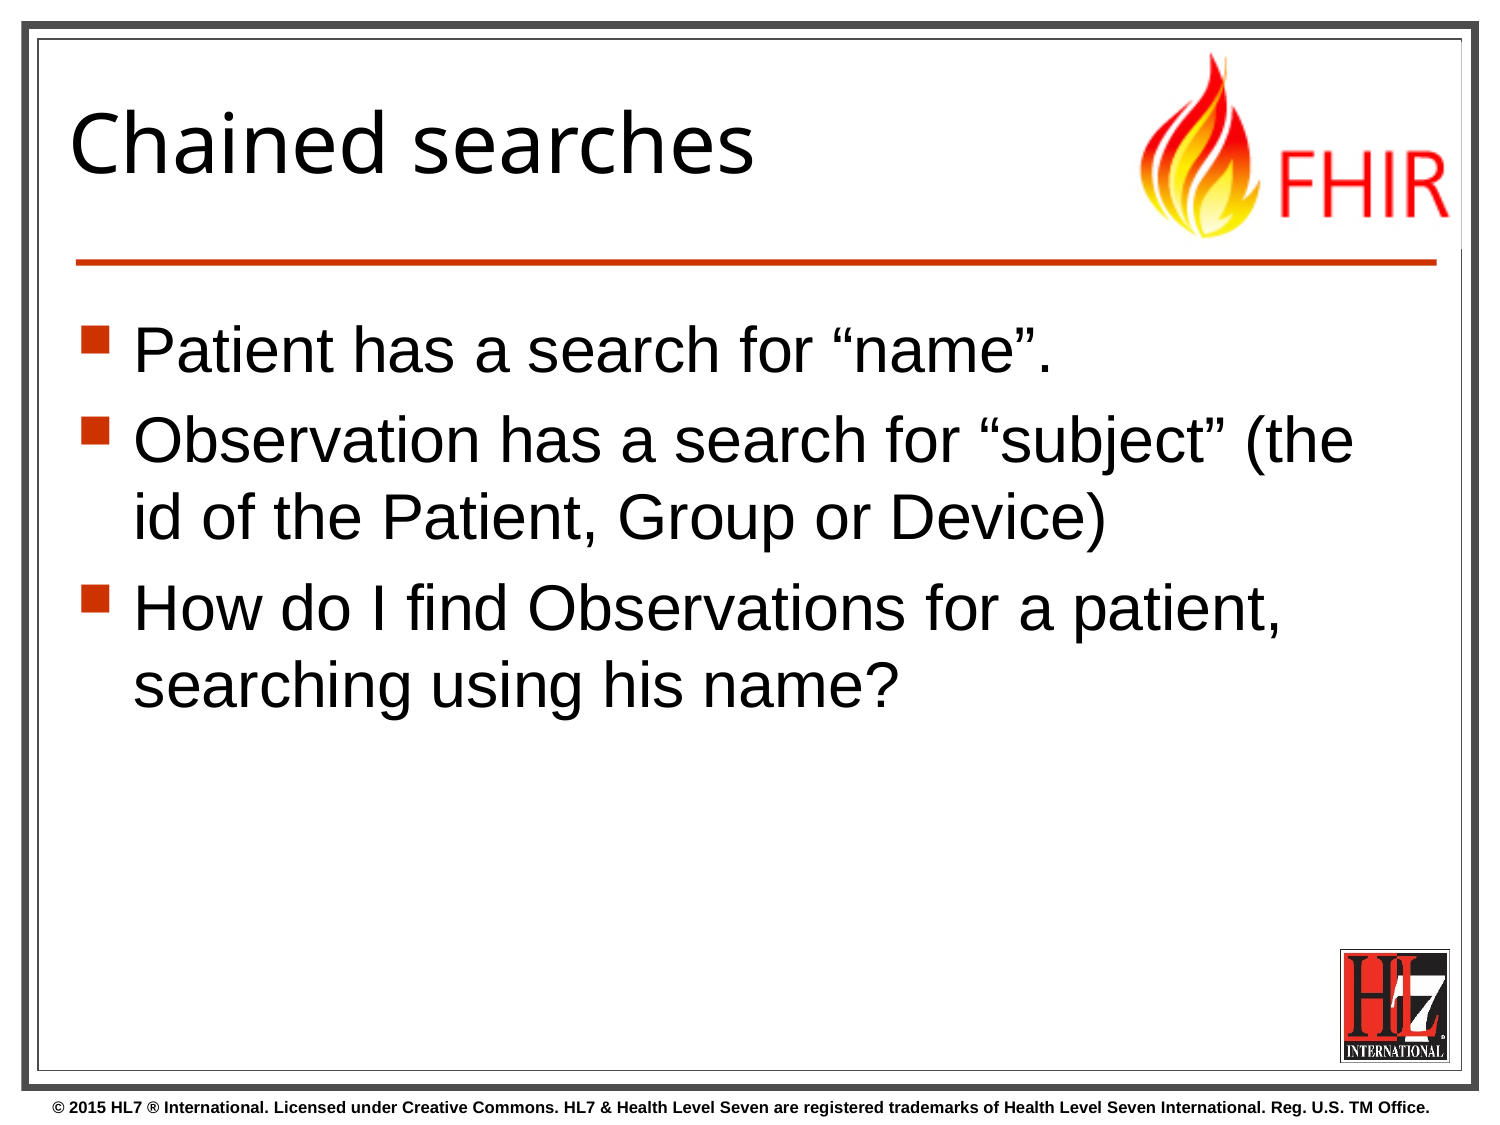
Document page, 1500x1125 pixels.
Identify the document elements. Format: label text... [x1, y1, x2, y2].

title Chained searches [53, 54, 1128, 244]
list Patient has a search for “name”. Observation has a search for “subject” (the id of the Patient, Group or Device) How do I find Observations for a patient, searching using his name? [62, 299, 1438, 1035]
picture [1128, 42, 1462, 249]
picture [1340, 949, 1450, 1063]
